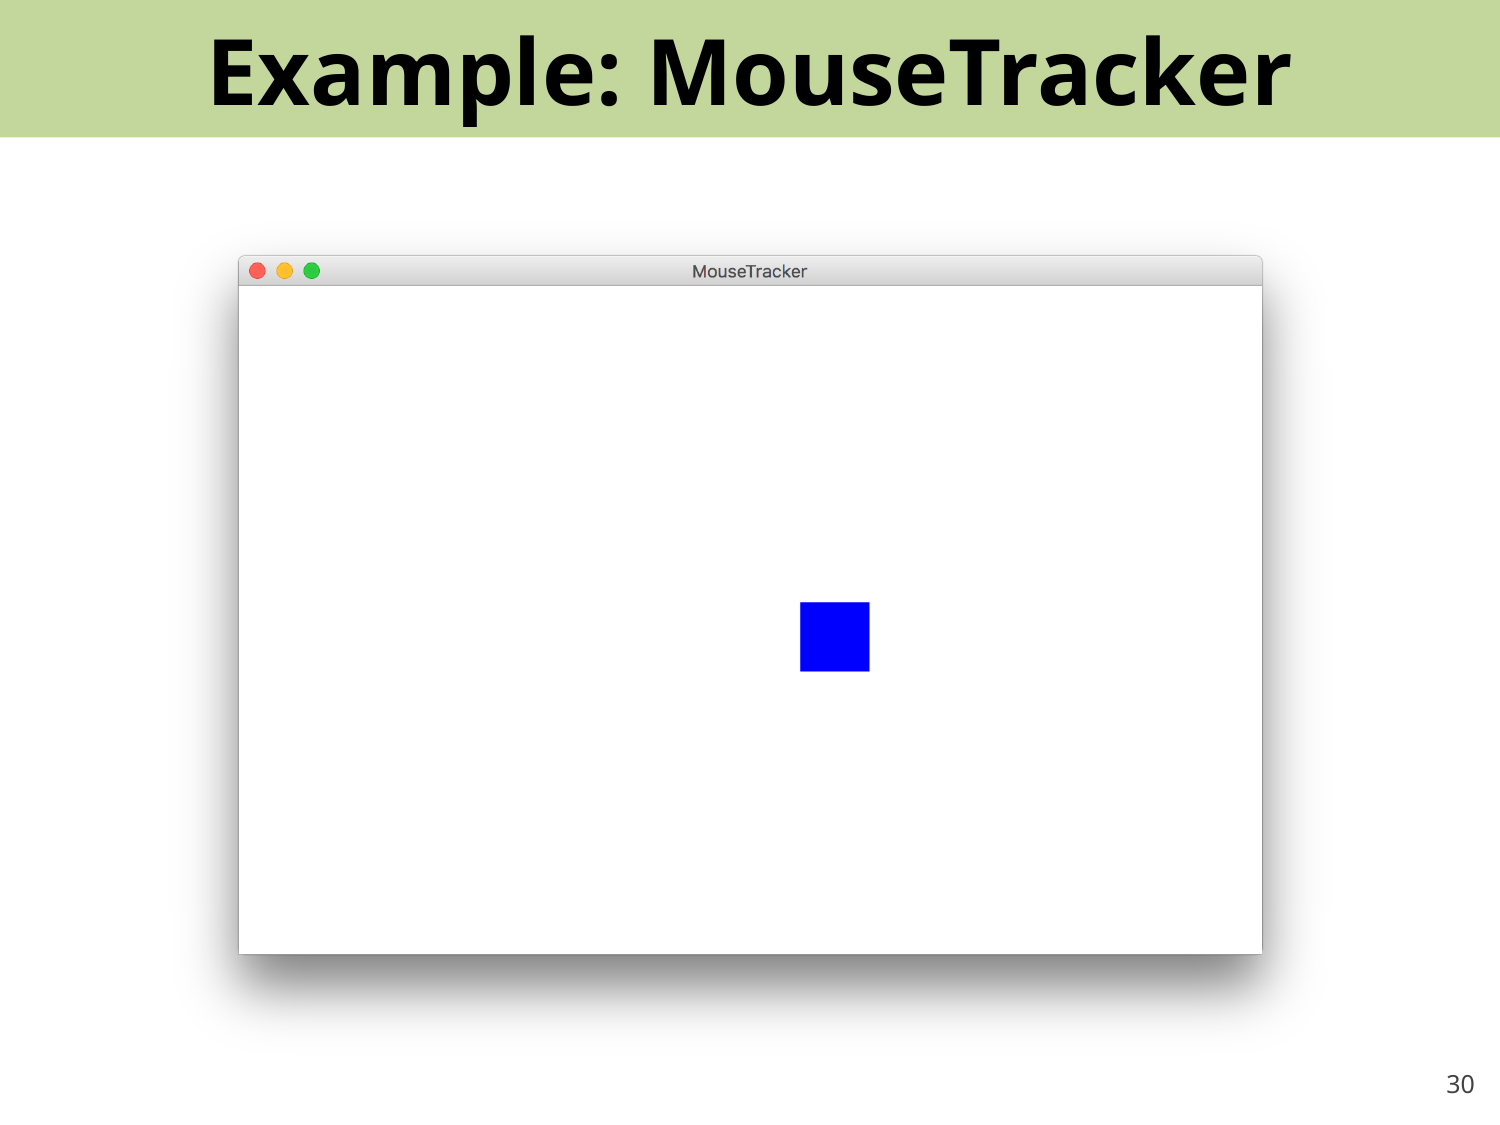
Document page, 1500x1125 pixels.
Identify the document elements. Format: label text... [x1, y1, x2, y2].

title Example: MouseTracker [75, 0, 1425, 138]
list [161, 212, 1338, 1063]
